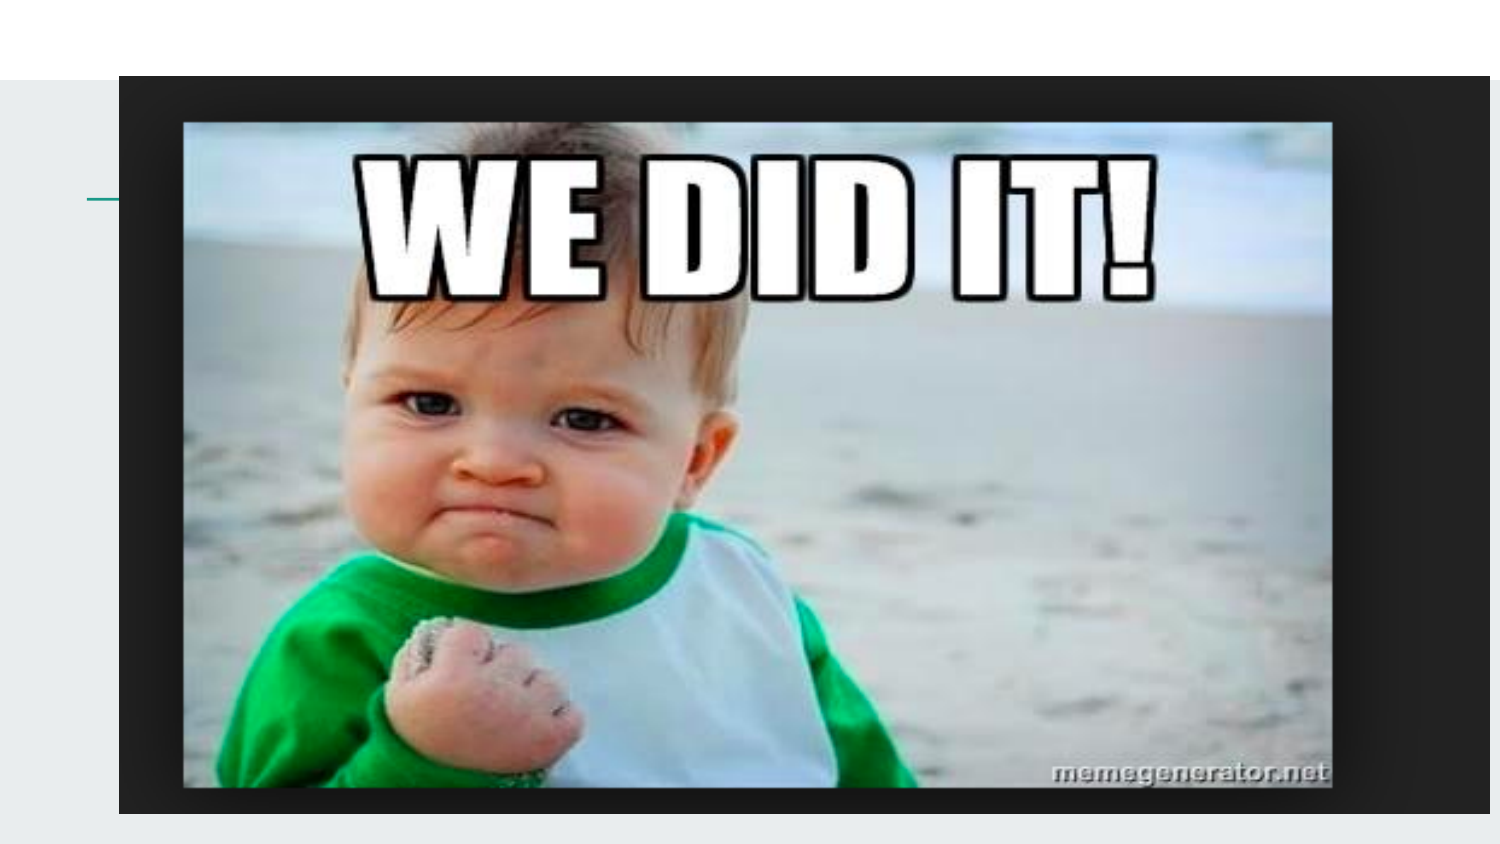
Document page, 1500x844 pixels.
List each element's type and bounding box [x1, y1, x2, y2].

picture [119, 76, 1490, 814]
